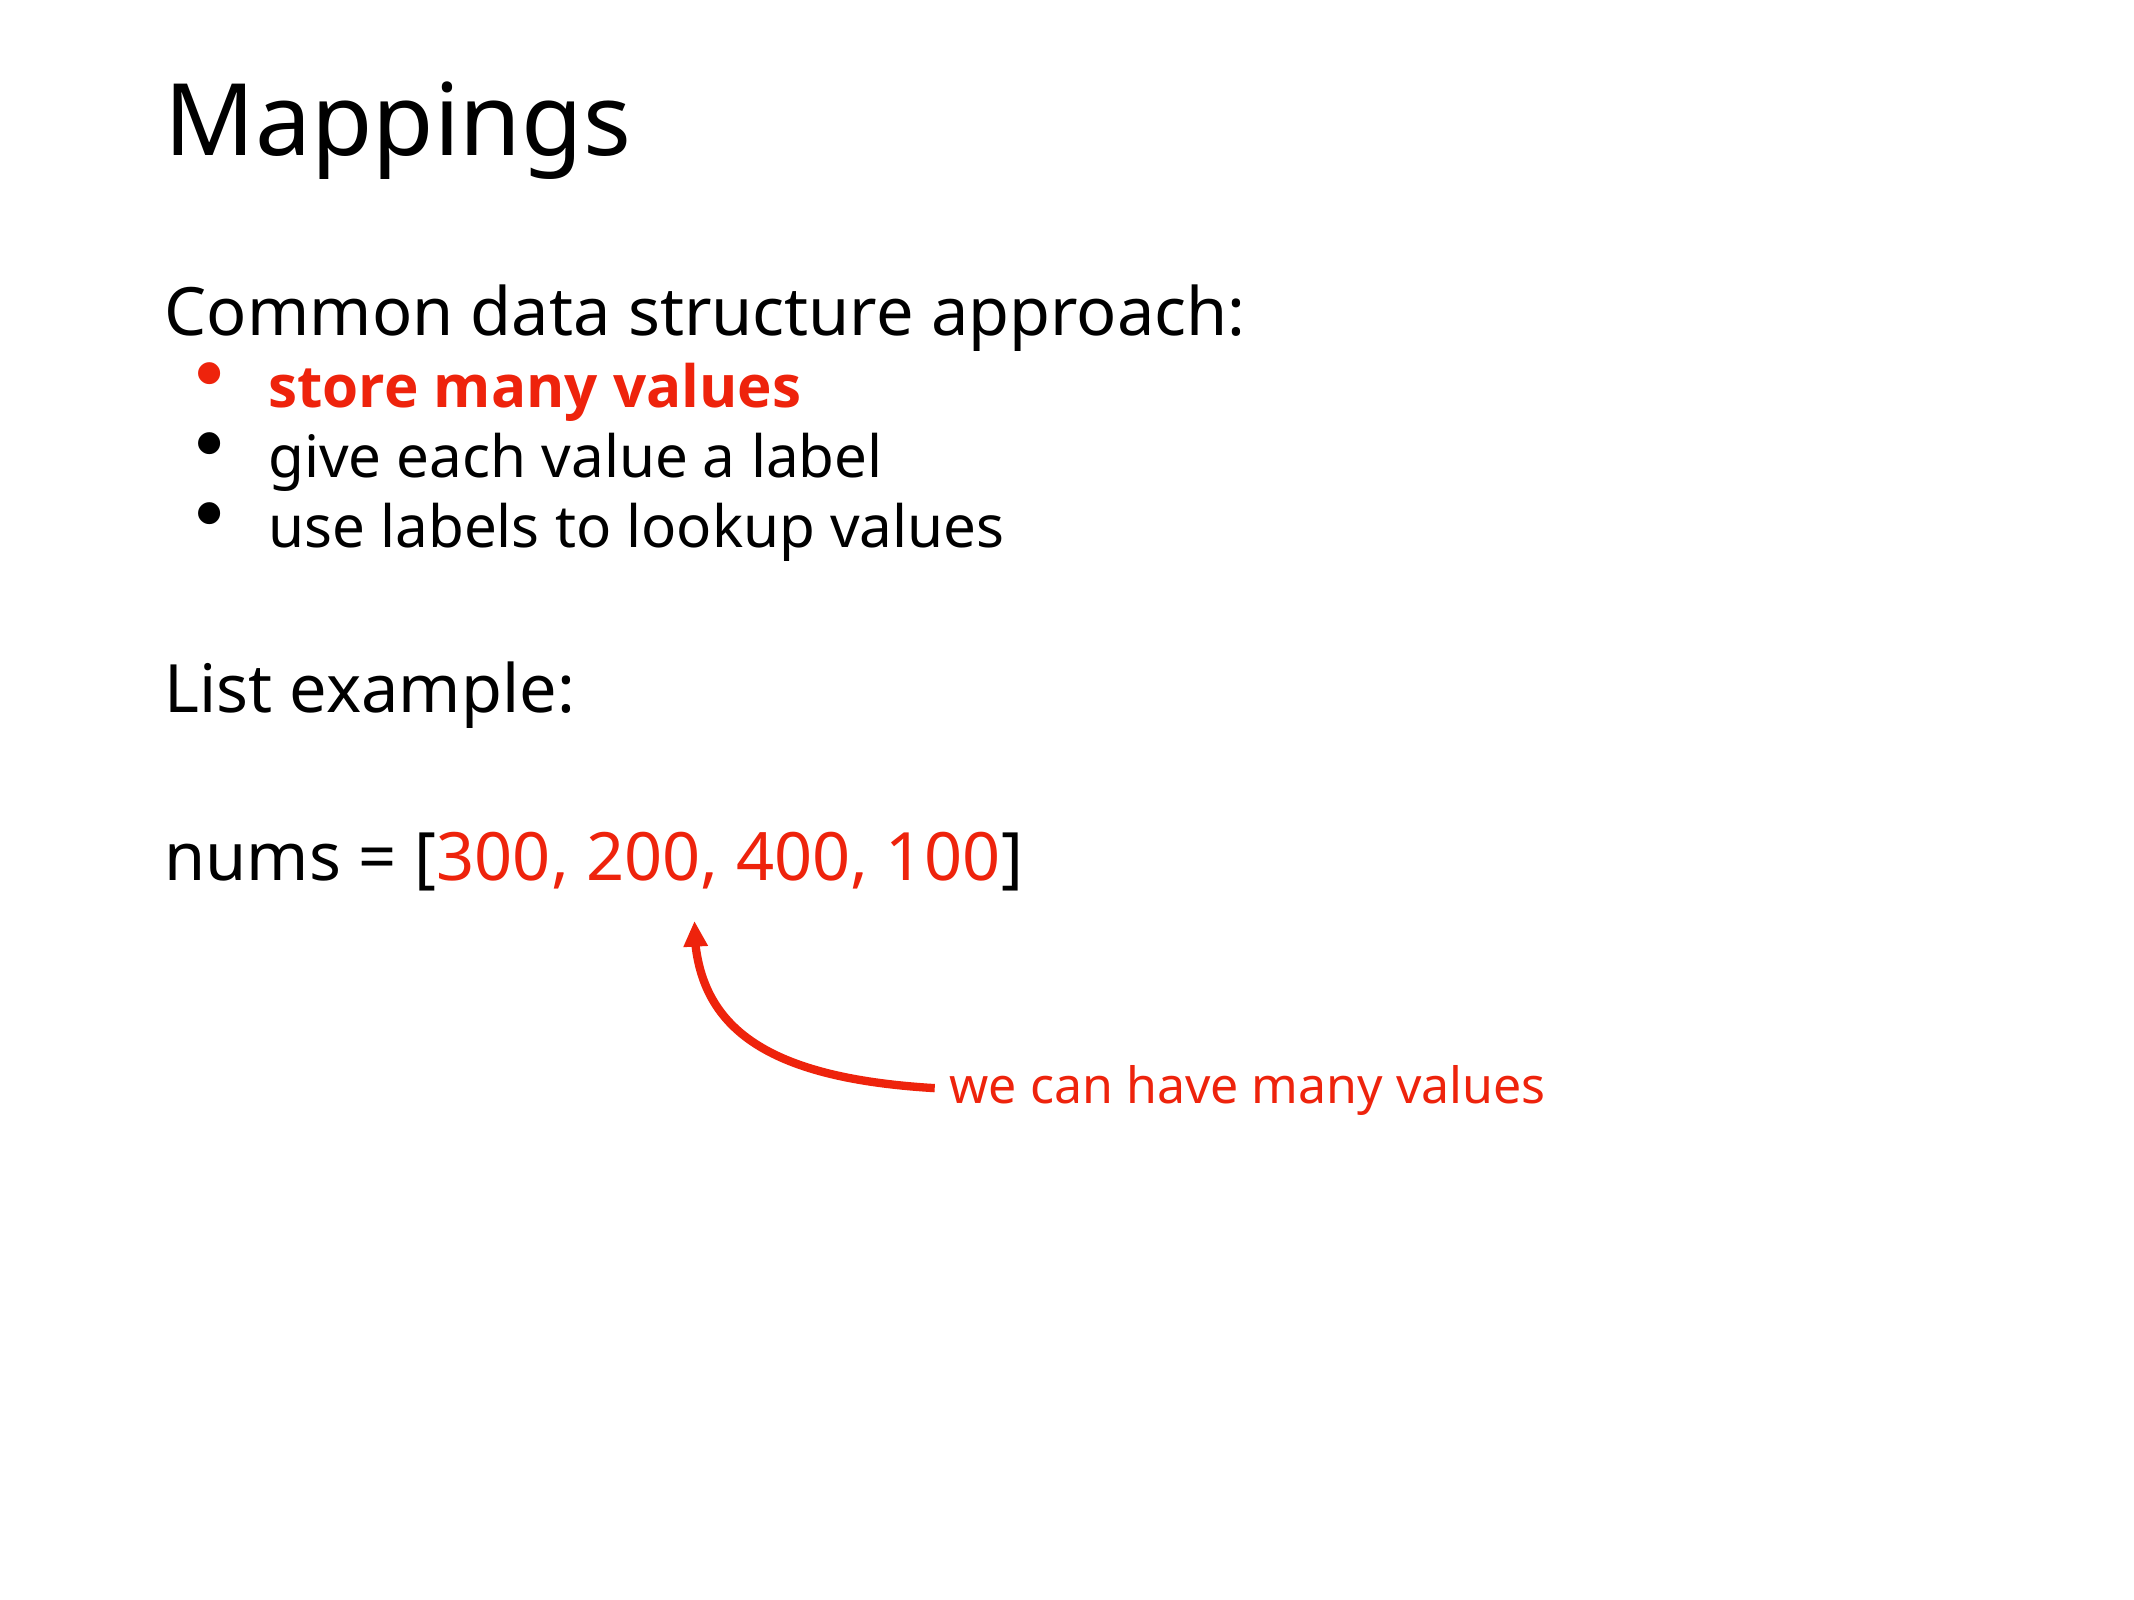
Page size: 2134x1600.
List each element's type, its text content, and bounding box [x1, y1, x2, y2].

text_box we can have many values [941, 1045, 1555, 1123]
list Common data structure approach: store many values give each value a label use labels to lookup values List example: nums = [300, 200, 400, 100] [155, 259, 1978, 959]
title Mappings [155, 41, 1978, 191]
text_box [688, 921, 935, 1089]
